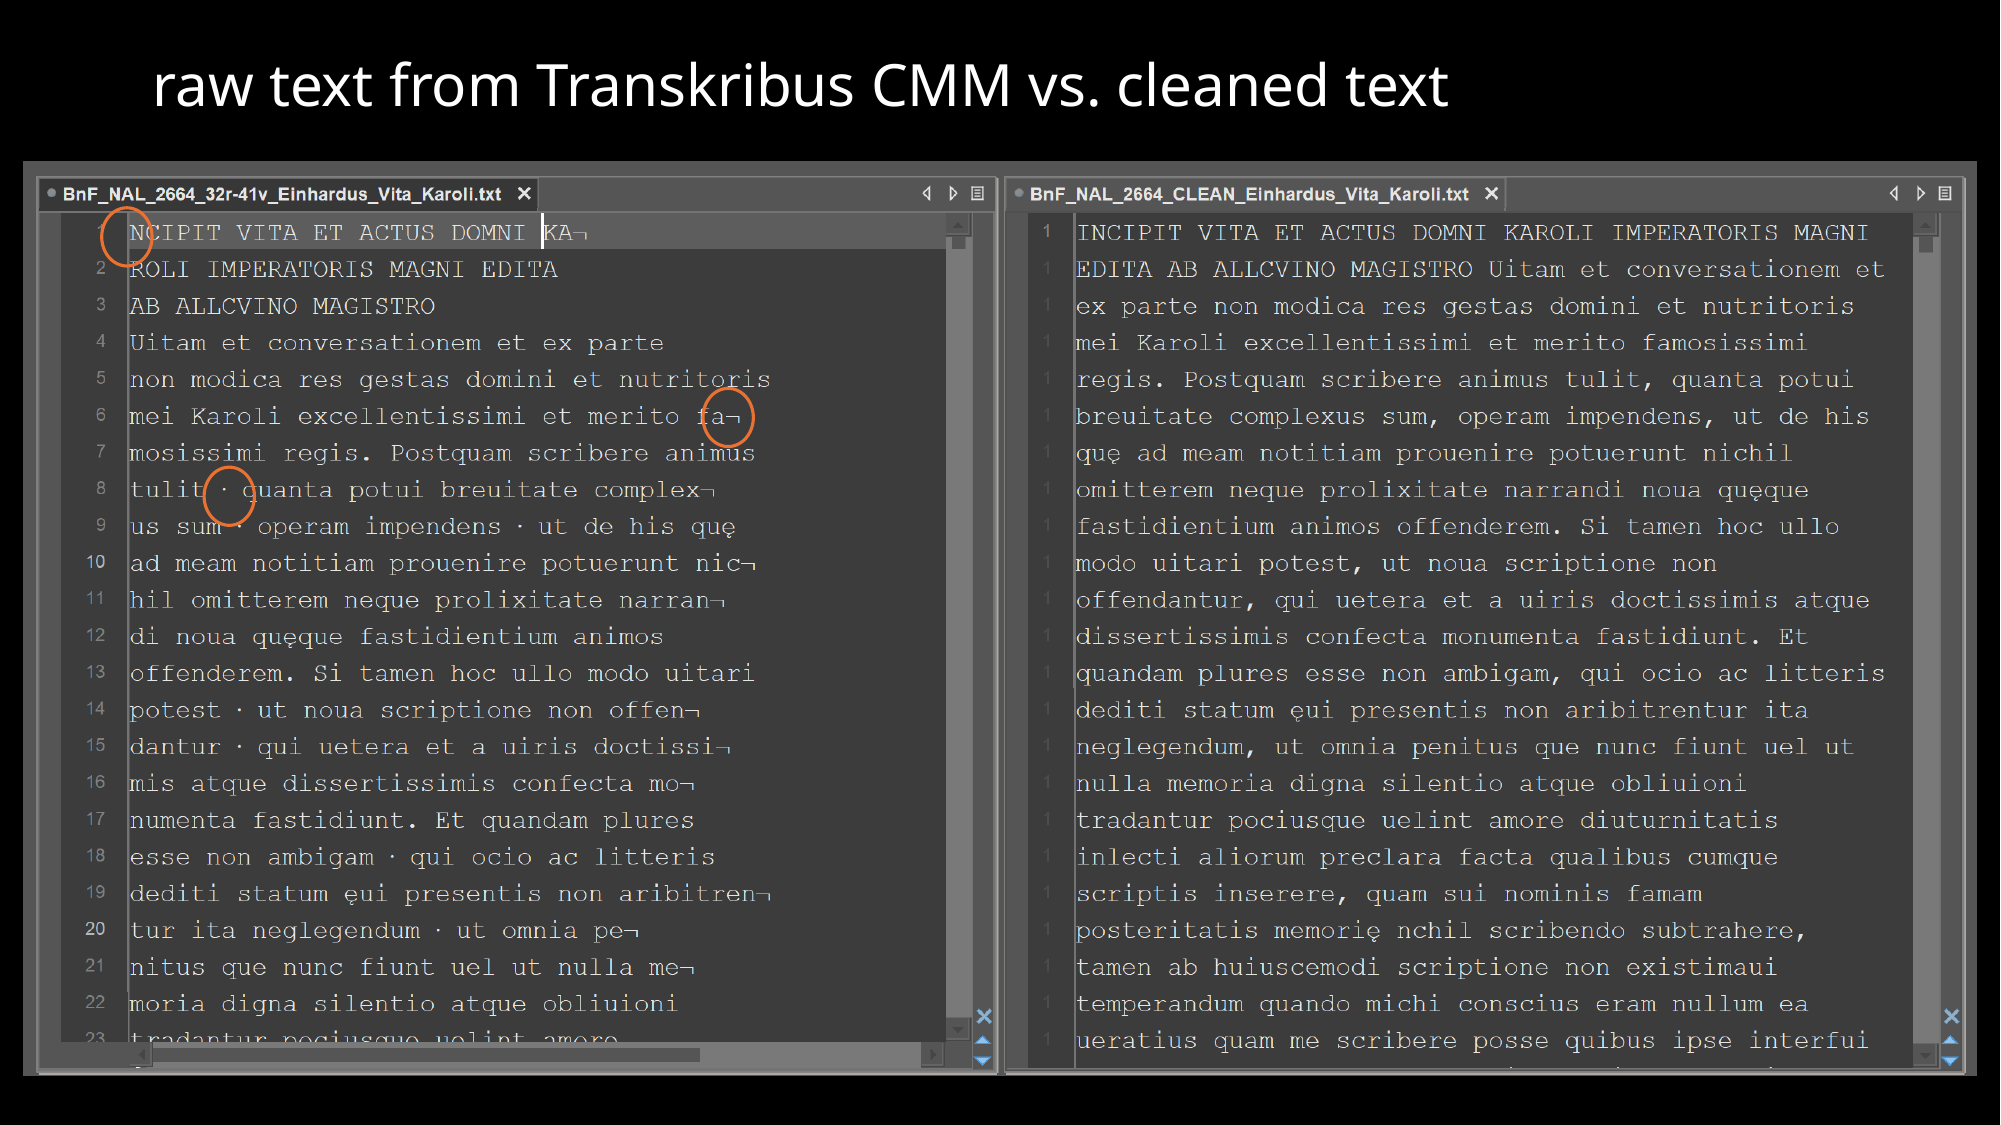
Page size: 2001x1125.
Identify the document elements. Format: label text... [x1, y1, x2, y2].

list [22, 161, 1978, 1077]
title raw text from Transkribus CMM vs. cleaned text [137, 29, 1863, 147]
